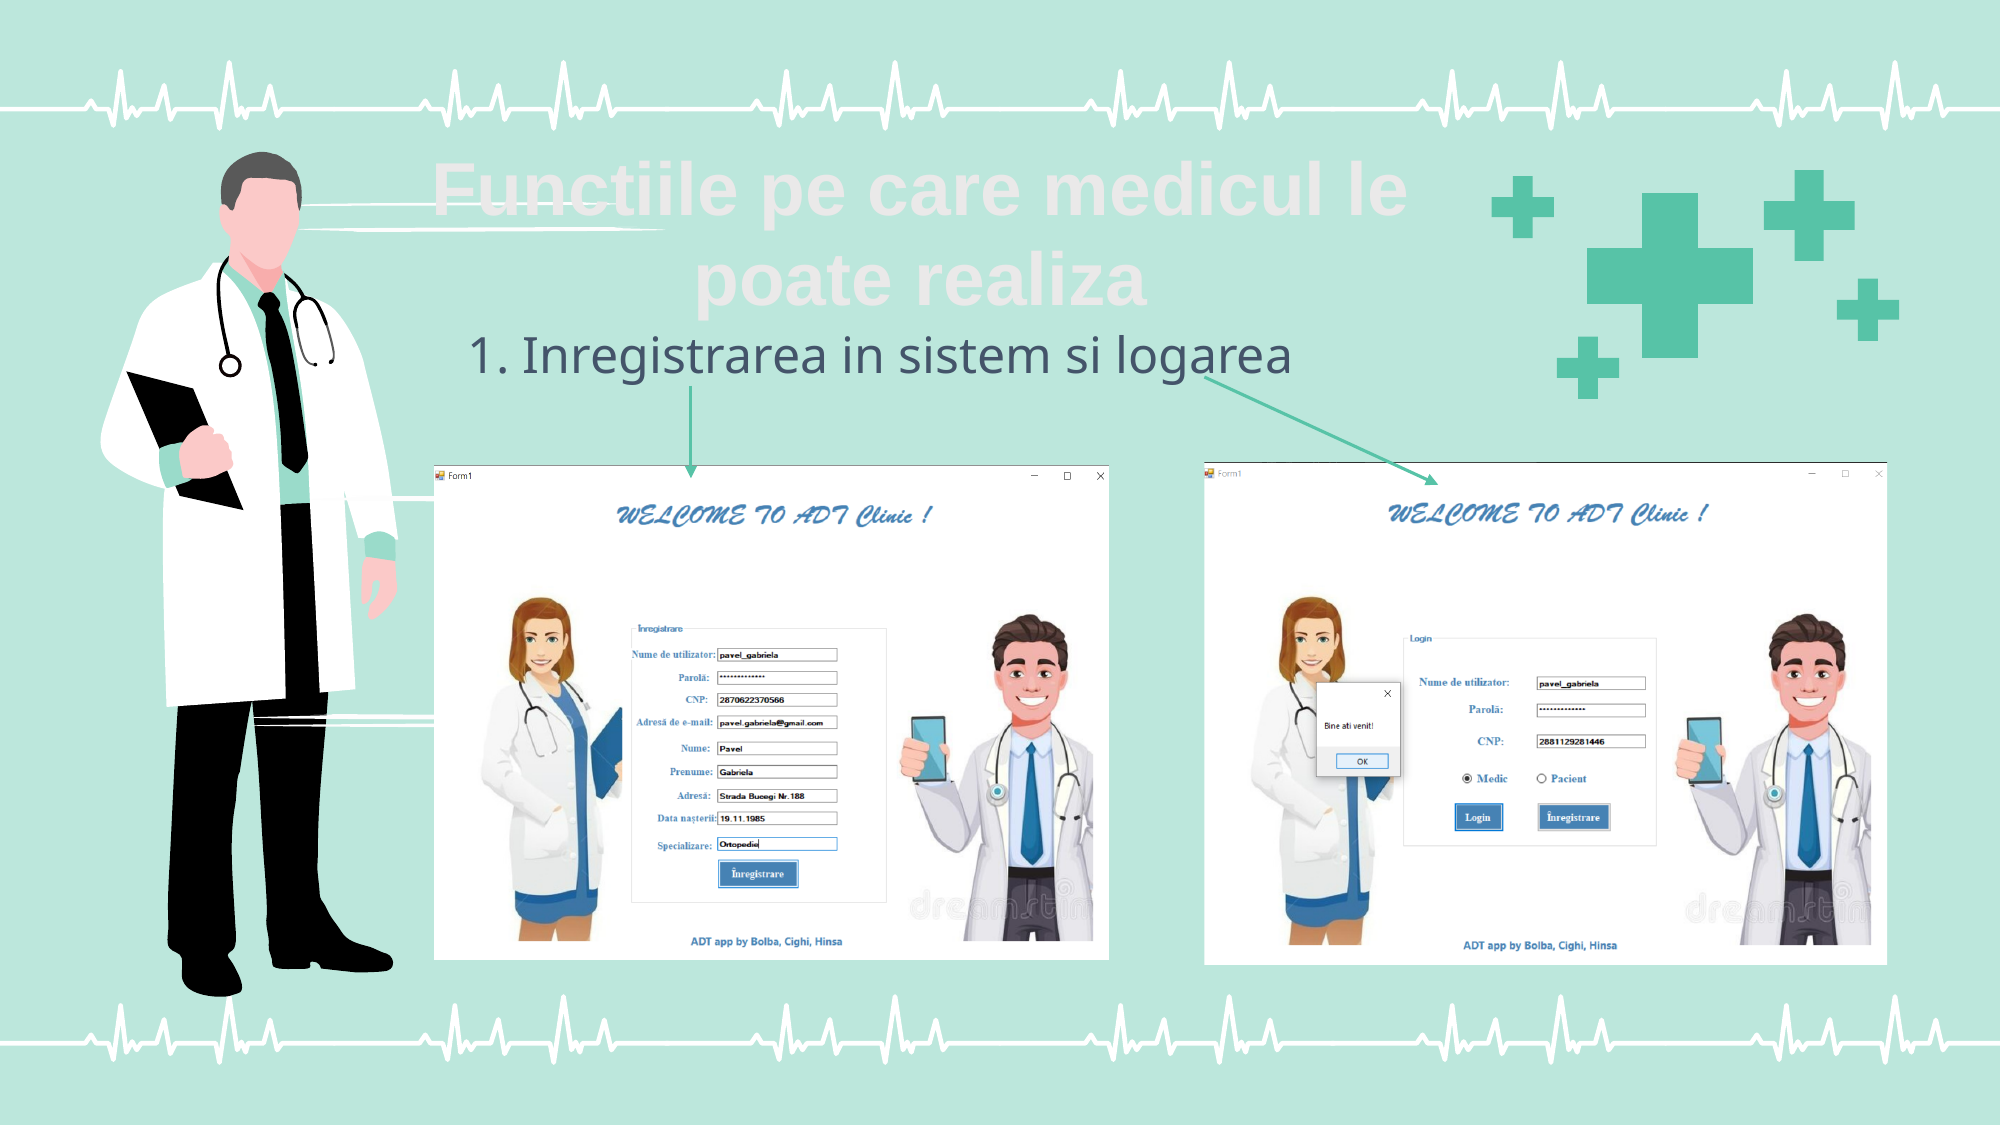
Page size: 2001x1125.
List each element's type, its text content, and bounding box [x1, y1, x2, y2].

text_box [1204, 376, 1439, 485]
text_box 1. Inregistrarea in sistem si logarea [456, 318, 1479, 390]
picture [434, 464, 1109, 960]
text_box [0, 996, 2000, 1063]
picture [1204, 462, 1888, 965]
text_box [100, 151, 398, 997]
text_box Functiile pe care medicul le poate realiza [403, 132, 1439, 328]
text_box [0, 62, 2000, 129]
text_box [1480, 153, 1911, 411]
